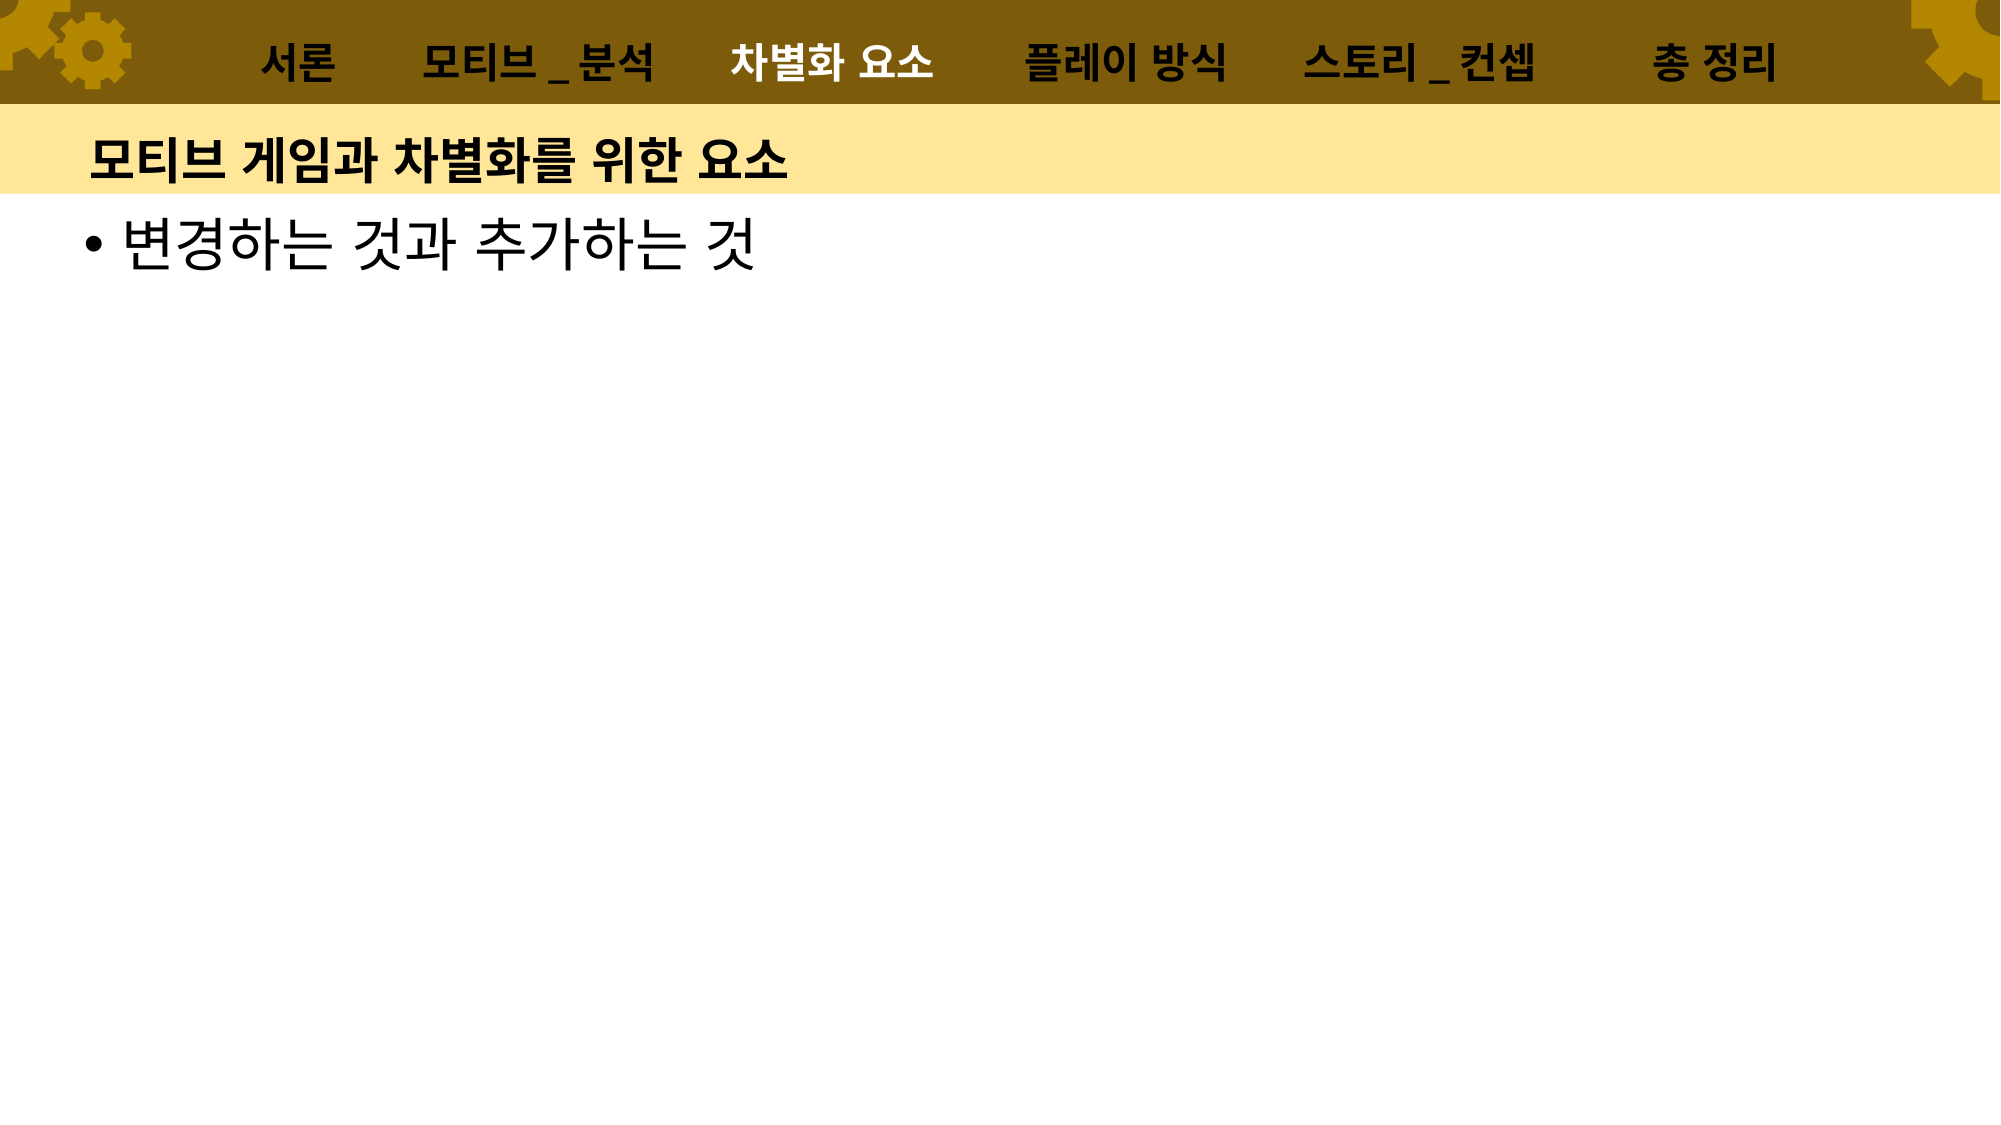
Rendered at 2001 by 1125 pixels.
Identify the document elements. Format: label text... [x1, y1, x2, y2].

list 변경하는 것과 추가하는 것 [68, 208, 1925, 1015]
title 모티브 게임과 차별화를 위한 요소 [75, 105, 1800, 184]
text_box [161, 7, 1853, 91]
